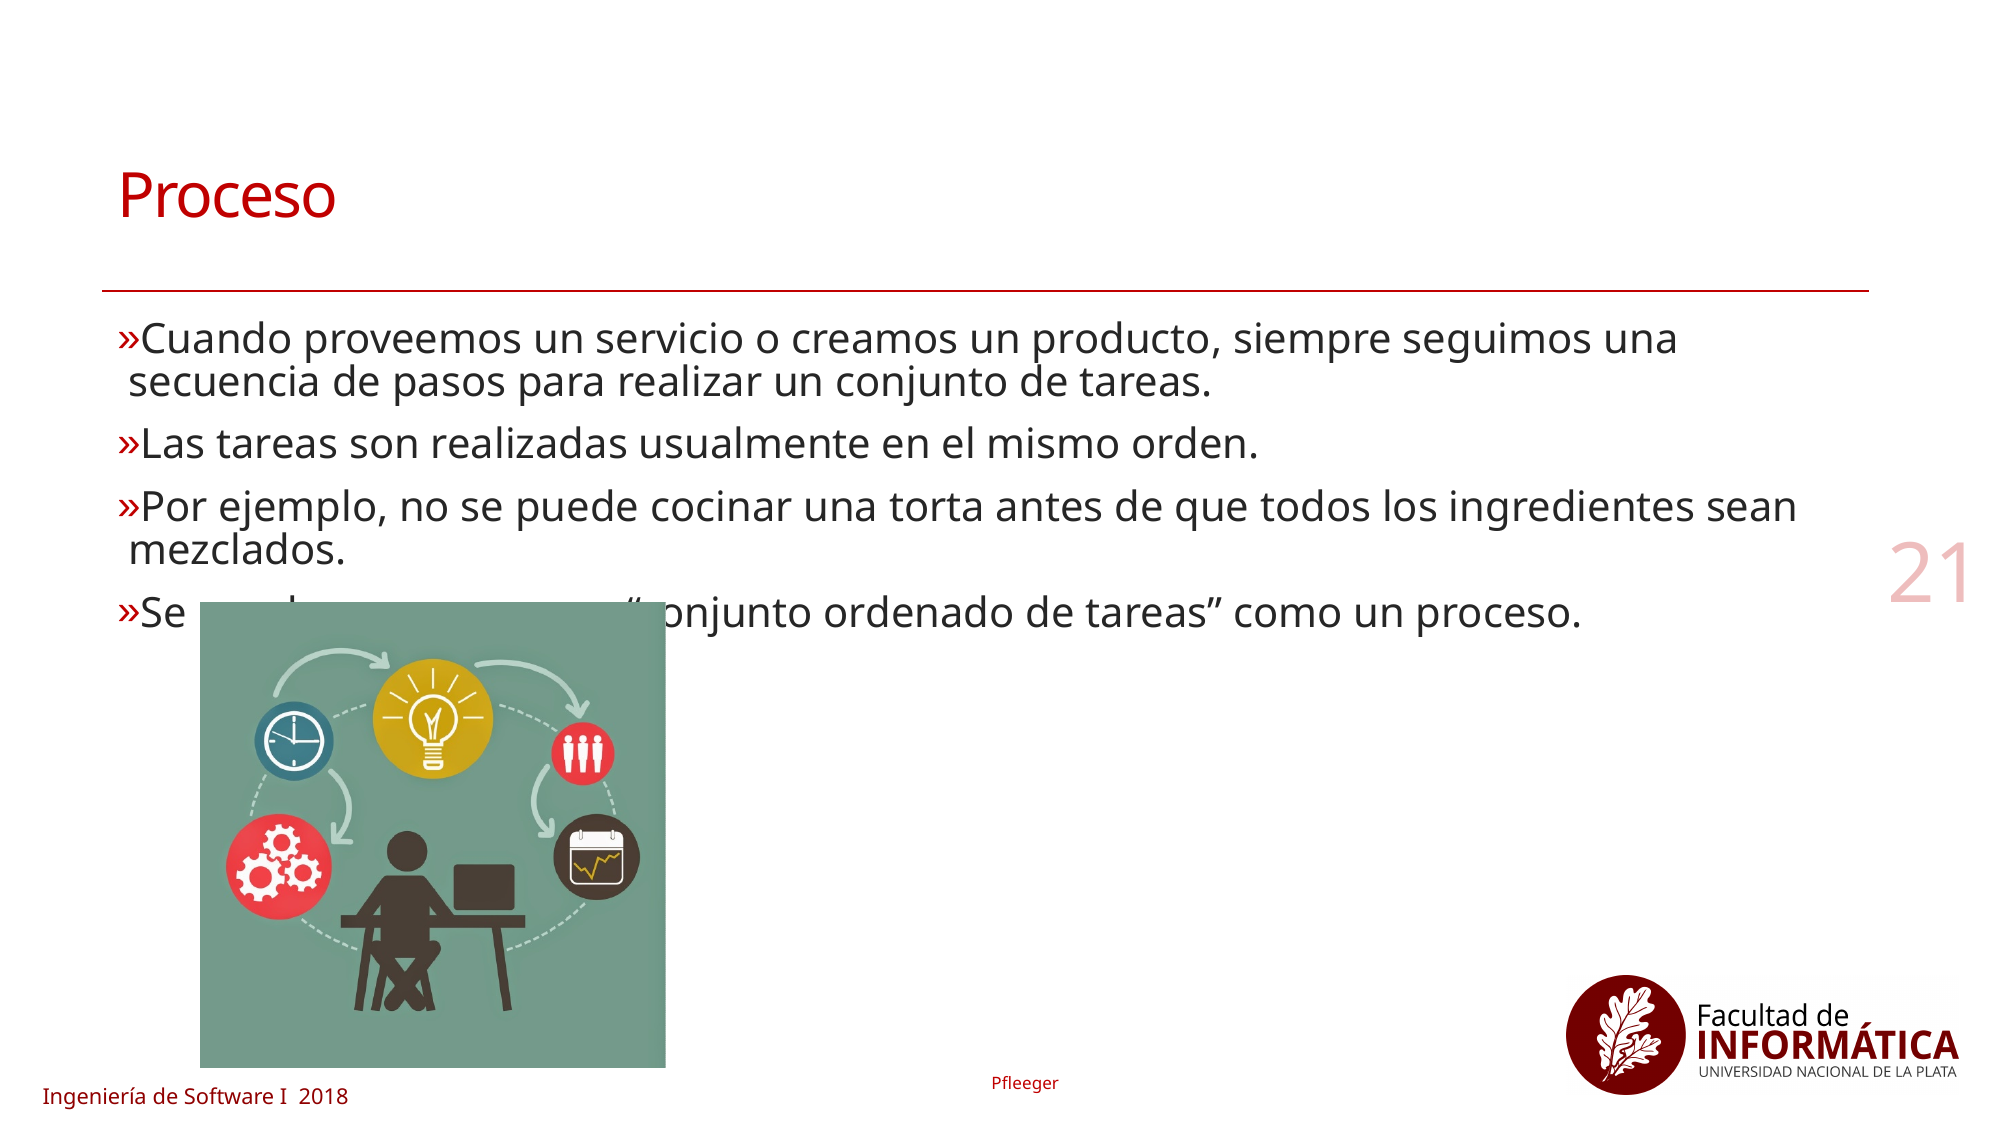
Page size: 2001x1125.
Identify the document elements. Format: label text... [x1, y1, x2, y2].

picture [1566, 975, 1959, 1095]
slide_number 21 [1827, 467, 1998, 640]
picture [199, 602, 666, 1069]
list Cuando proveemos un servicio o creamos un producto, siempre seguimos una secuencia de pasos para realizar un conjunto de tareas. Las tareas son realizadas usualmente en el mismo orden. Por ejemplo, no se puede cocinar una torta antes de que todos los ingredientes sean mezclados. Se puede pensar que un “conjunto ordenado de tareas” como un proceso. [102, 312, 1827, 1047]
list Pfleeger [976, 1067, 1332, 1118]
footer Ingeniería de Software I 2018 [27, 1075, 382, 1111]
title Proceso [102, 105, 1870, 291]
